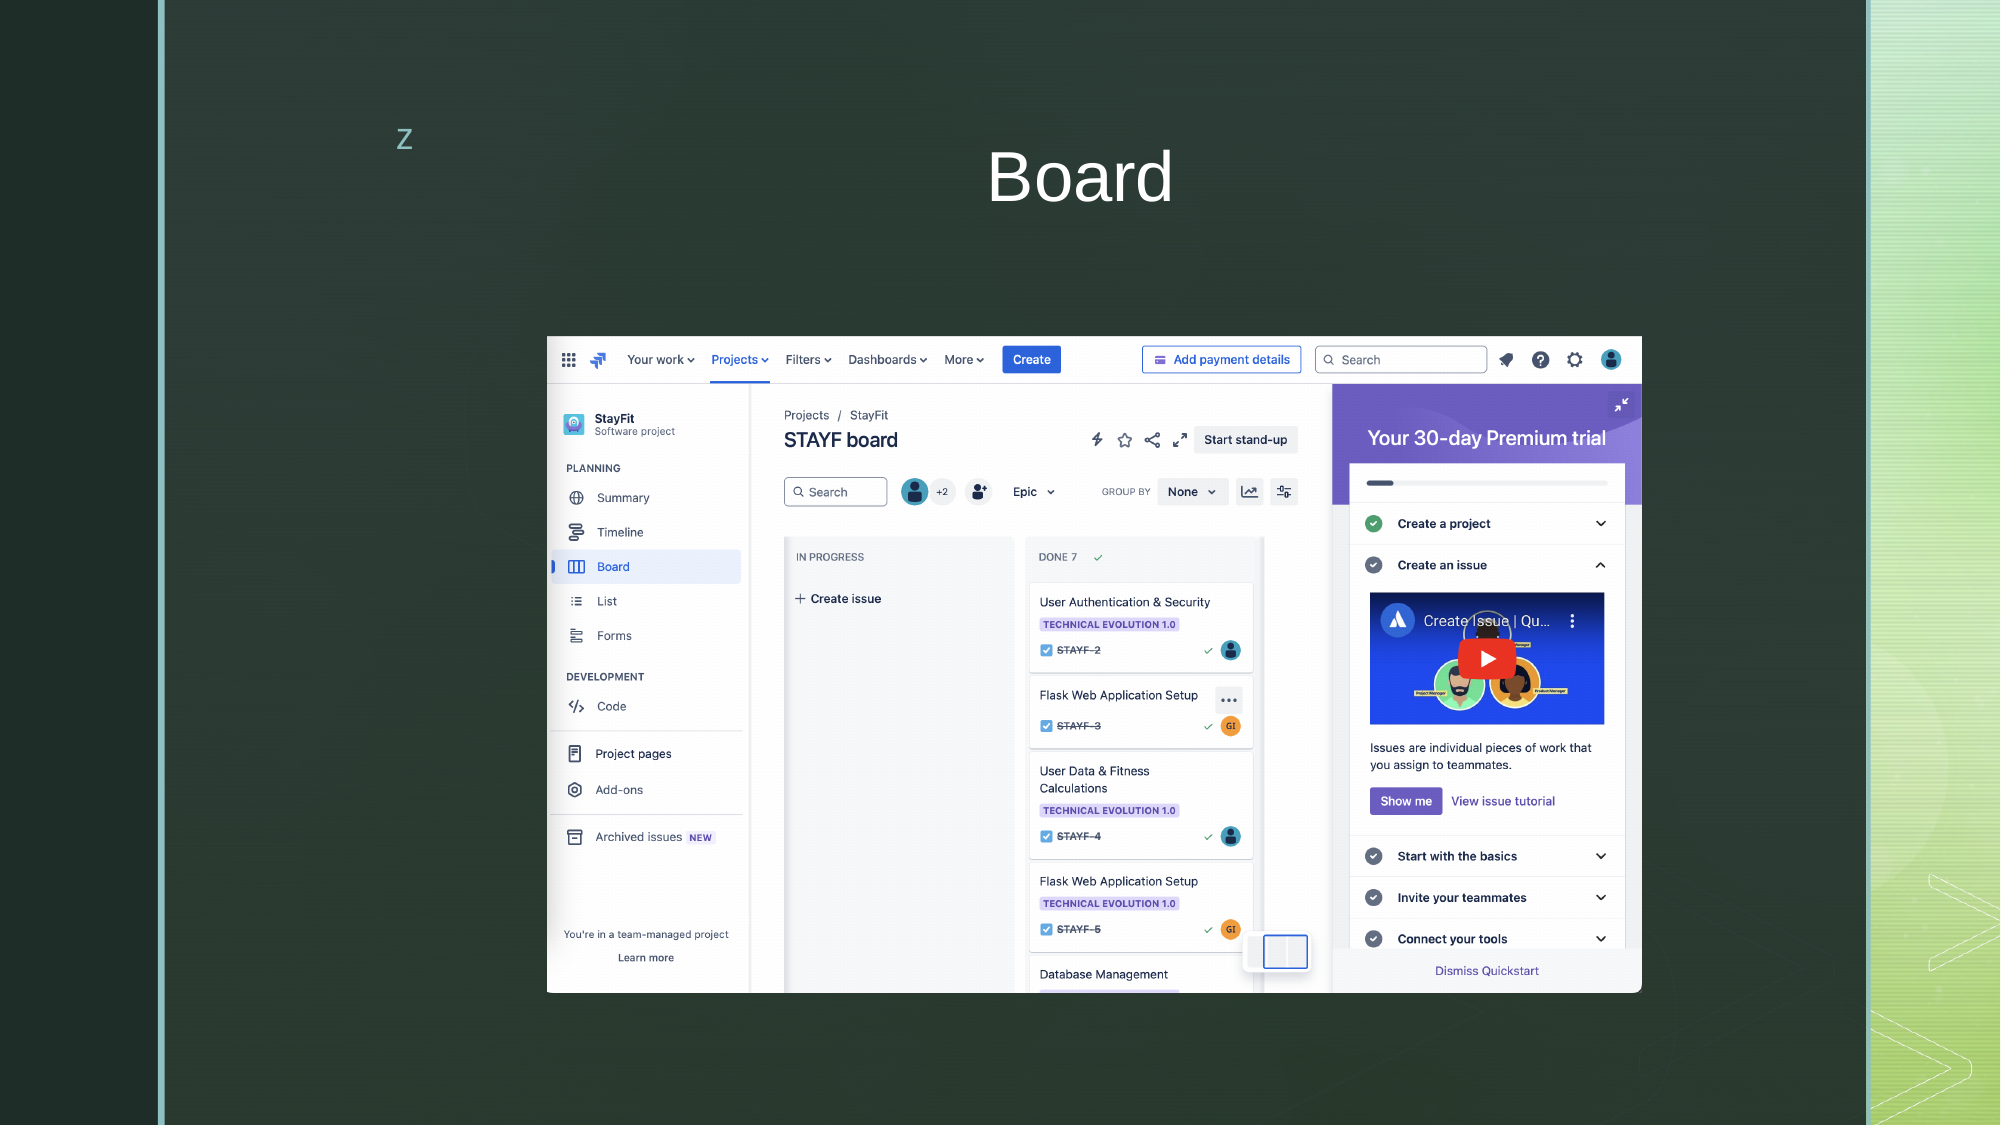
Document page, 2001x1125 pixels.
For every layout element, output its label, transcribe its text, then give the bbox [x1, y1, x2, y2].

picture [1871, 0, 2001, 1125]
title Board [428, 132, 1734, 310]
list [546, 336, 1642, 993]
